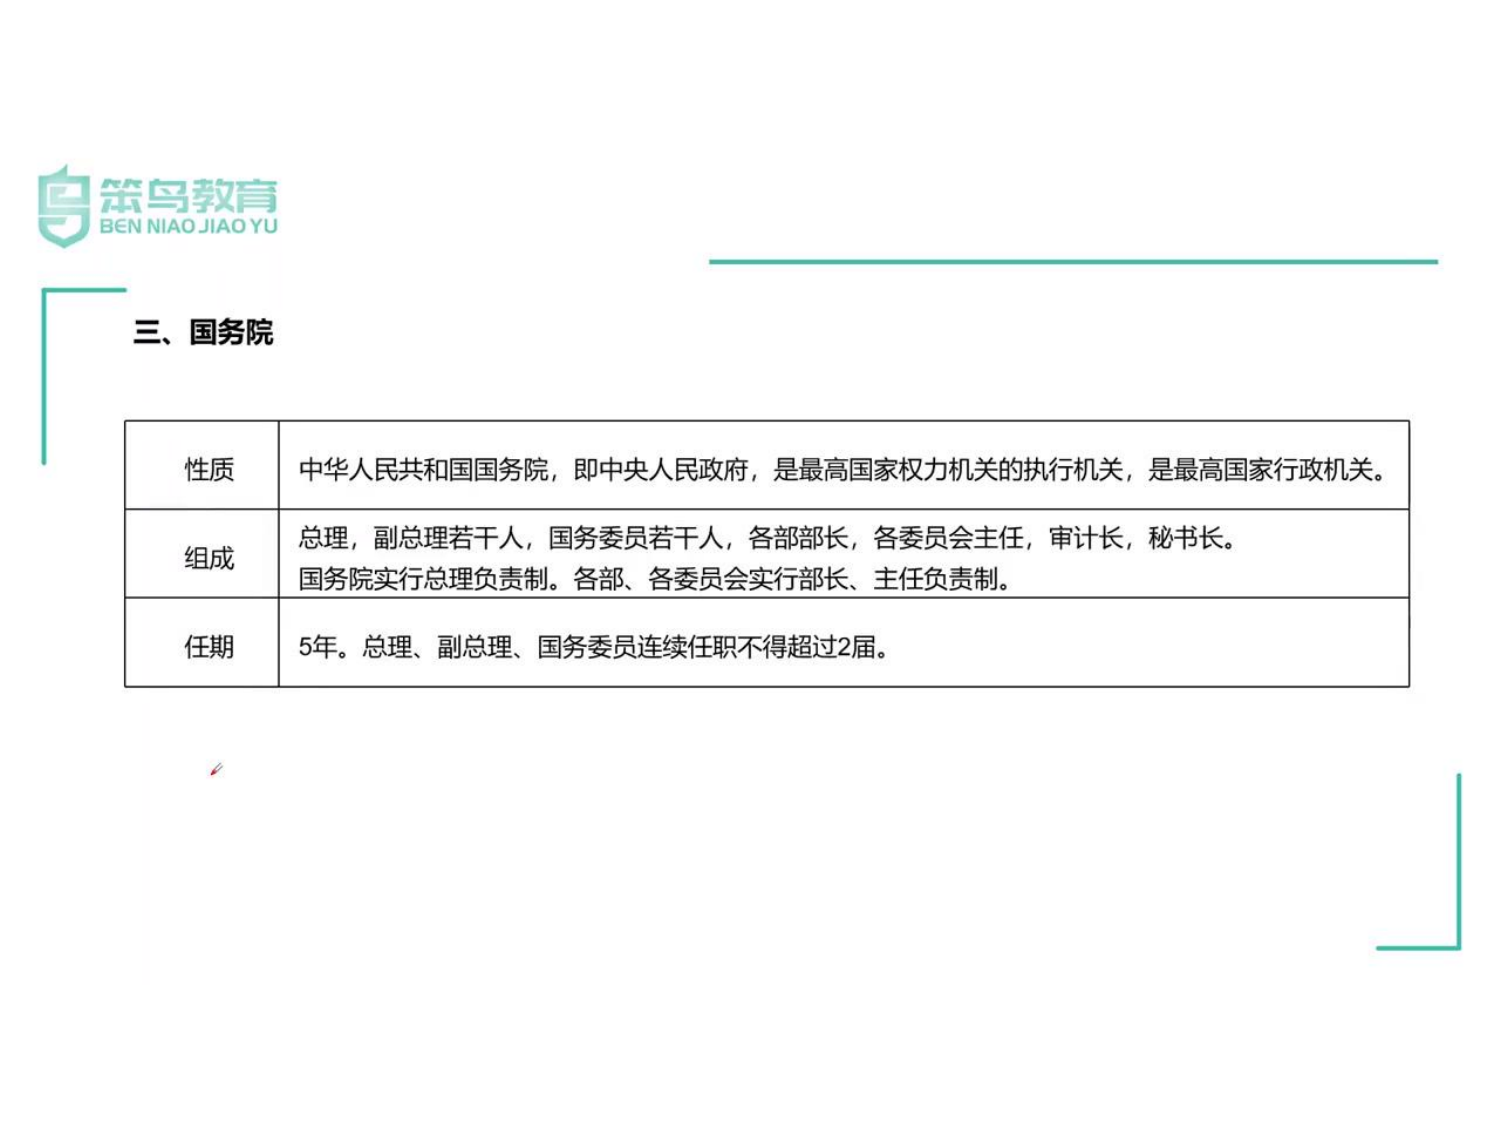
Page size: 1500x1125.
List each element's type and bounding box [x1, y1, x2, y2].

picture [0, 140, 1500, 985]
